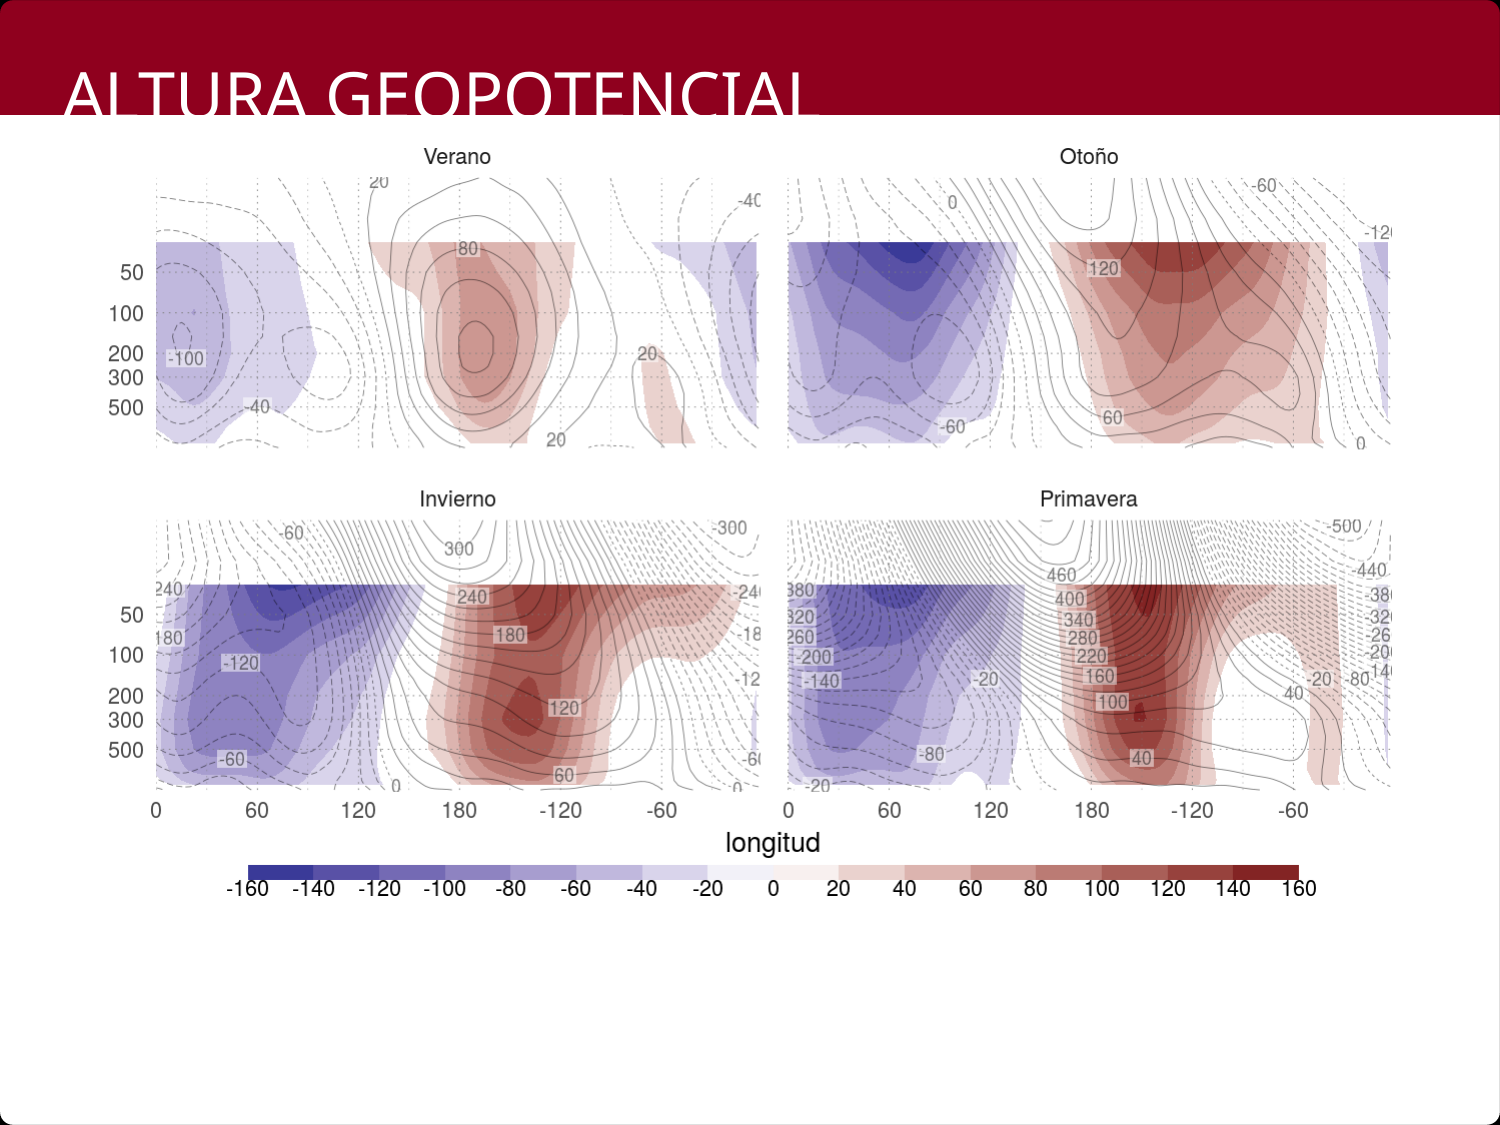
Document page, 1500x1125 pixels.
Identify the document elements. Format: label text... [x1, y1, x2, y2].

list Altura geopotencial [47, 35, 1453, 147]
picture [17, 148, 1483, 897]
